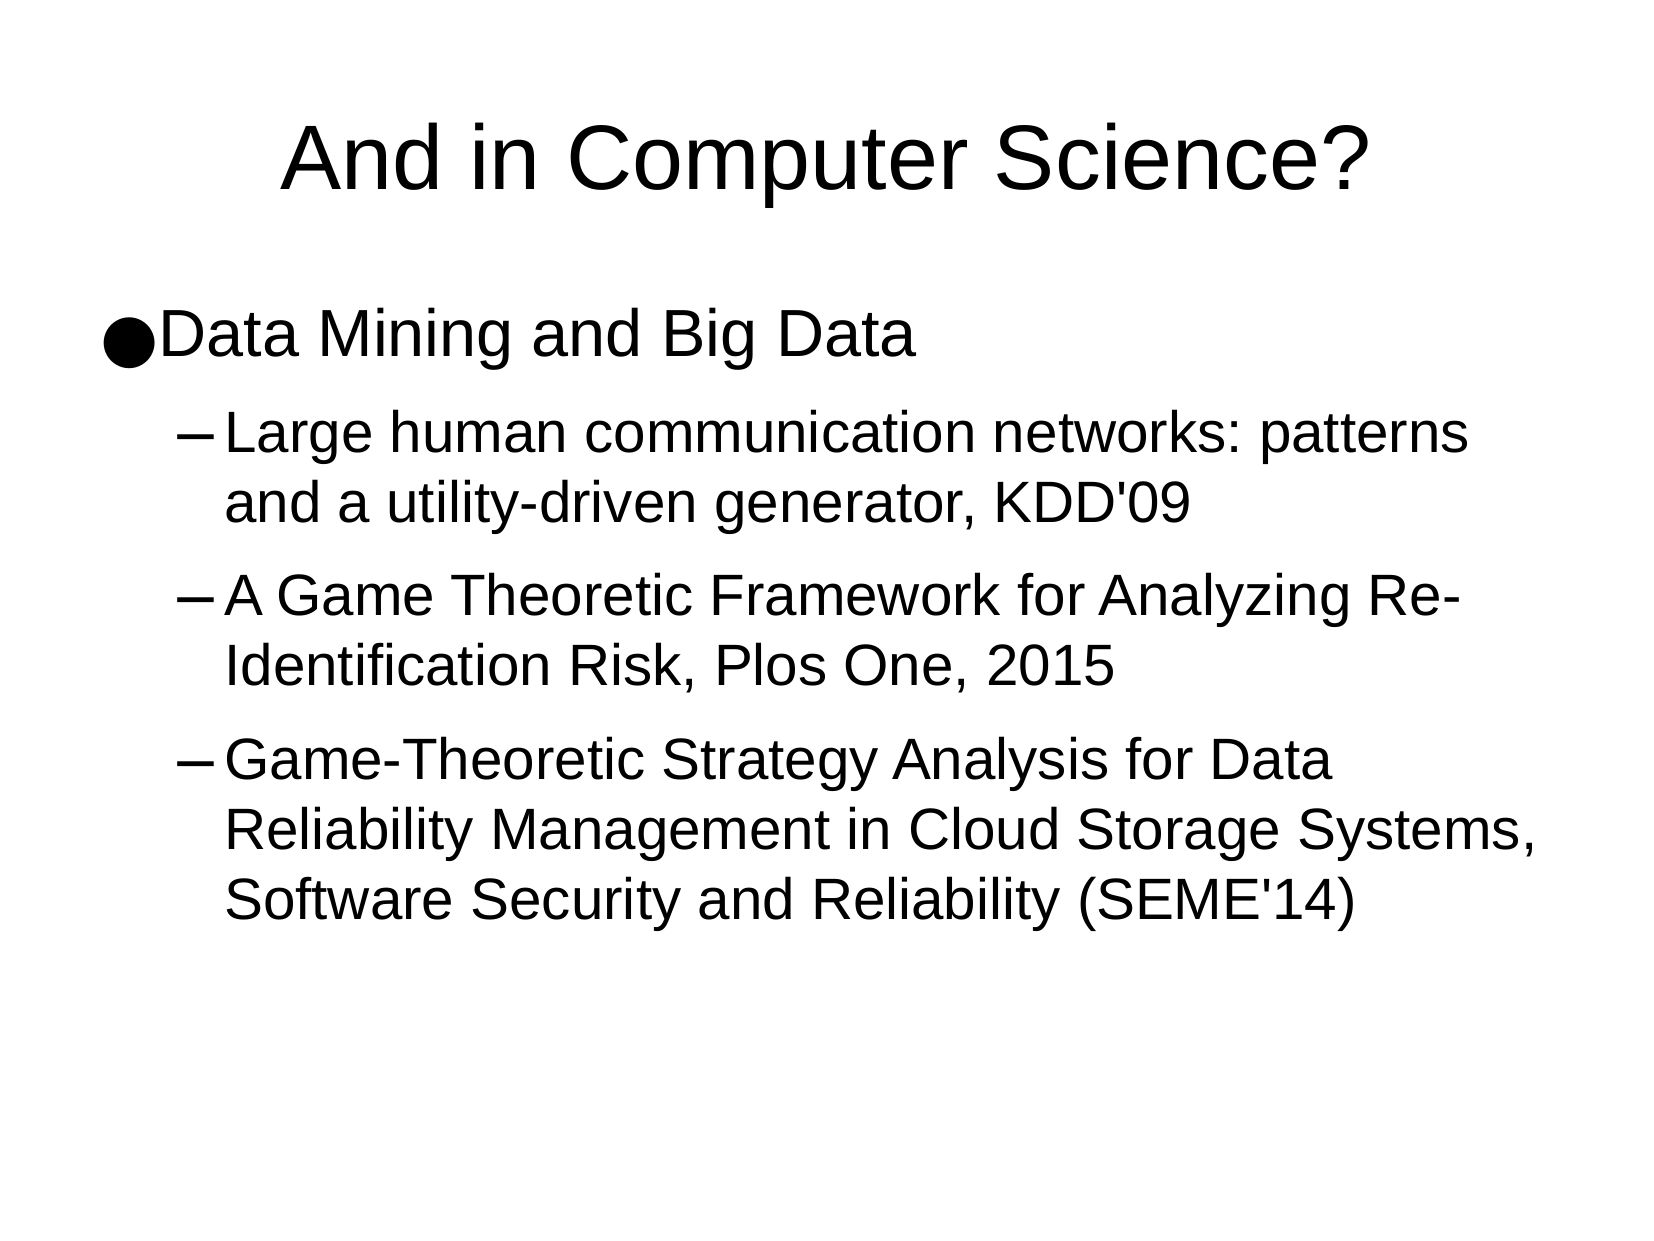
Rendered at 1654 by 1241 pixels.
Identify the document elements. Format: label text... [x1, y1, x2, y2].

text_box And in Computer Science? [82, 49, 1571, 257]
text_box Data Mining and Big Data Large human communication networks: patterns and a utility-driven generator, KDD'09 A Game Theoretic Framework for Analyzing Re-Identification Risk, Plos One, 2015 Game-Theoretic Strategy Analysis for Data Reliability Management in Cloud Storage Systems, Software Security and Reliability (SEME'14) [82, 290, 1571, 1010]
